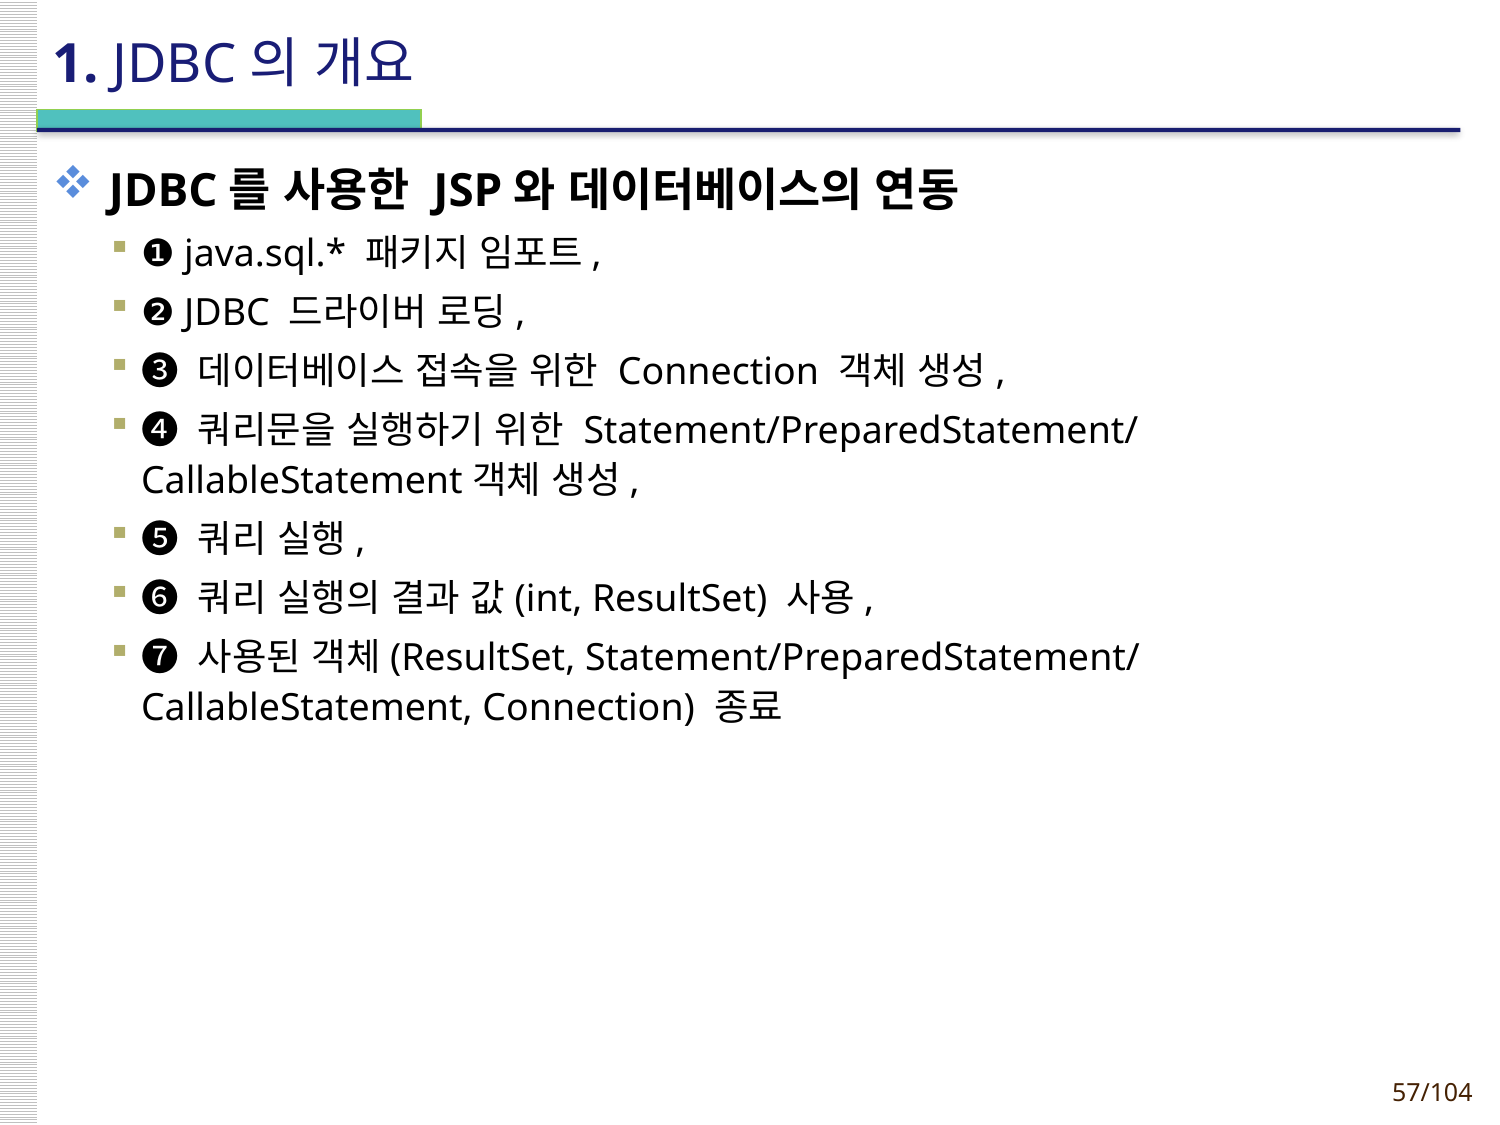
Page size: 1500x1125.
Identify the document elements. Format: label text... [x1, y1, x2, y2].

list JDBC를 사용한 JSP와 데이터베이스의 연동 ❶ java.sql.* 패키지 임포트, ❷ JDBC 드라이버 로딩, ❸ 데이터베이스 접속을 위한 Connection 객체 생성, ❹ 쿼리문을 실행하기 위한 Statement/PreparedStatement/CallableStatement객체 생성, ❺ 쿼리 실행, ❻ 쿼리 실행의 결과 값(int, ResultSet) 사용, ❼ 사용된 객체(ResultSet, Statement/PreparedStatement/CallableStatement, Connection) 종료 [37, 152, 1463, 1091]
title 1. JDBC의 개요 [37, 13, 1278, 109]
